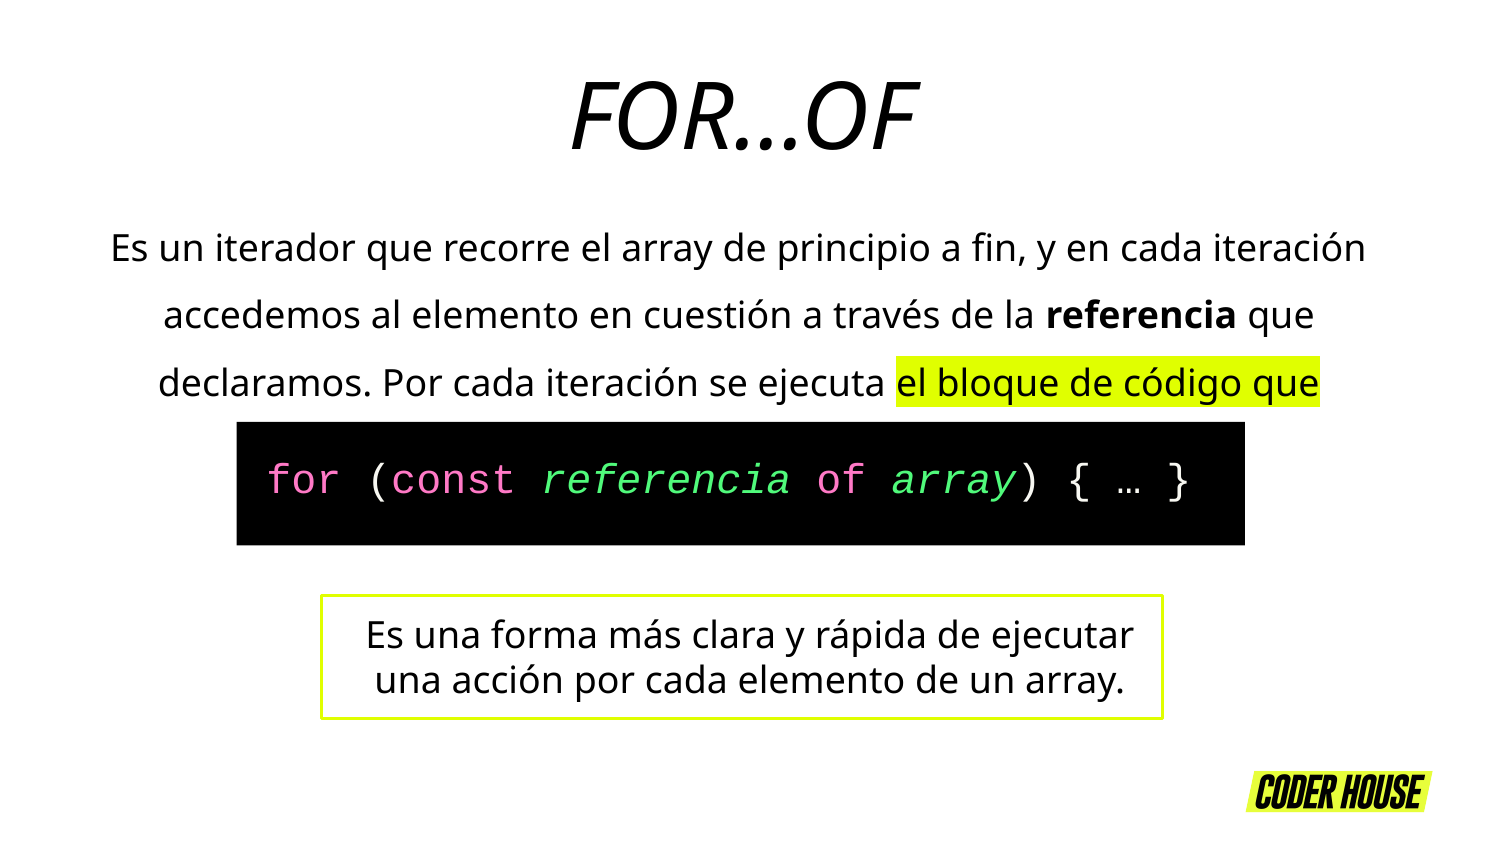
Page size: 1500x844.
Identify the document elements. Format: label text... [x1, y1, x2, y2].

text_box [321, 595, 1163, 719]
picture [1241, 764, 1437, 819]
text_box for (const referencia of array) { … } [236, 421, 1245, 546]
text_box FOR...OF [106, 40, 1375, 186]
text_box Es un iterador que recorre el array de principio a fin, y en cada iteración accedemos al elemento en cuestión a través de la referencia que declaramos. Por cada iteración se ejecuta el bloque de código que definimos entre llaves. [67, 186, 1411, 414]
